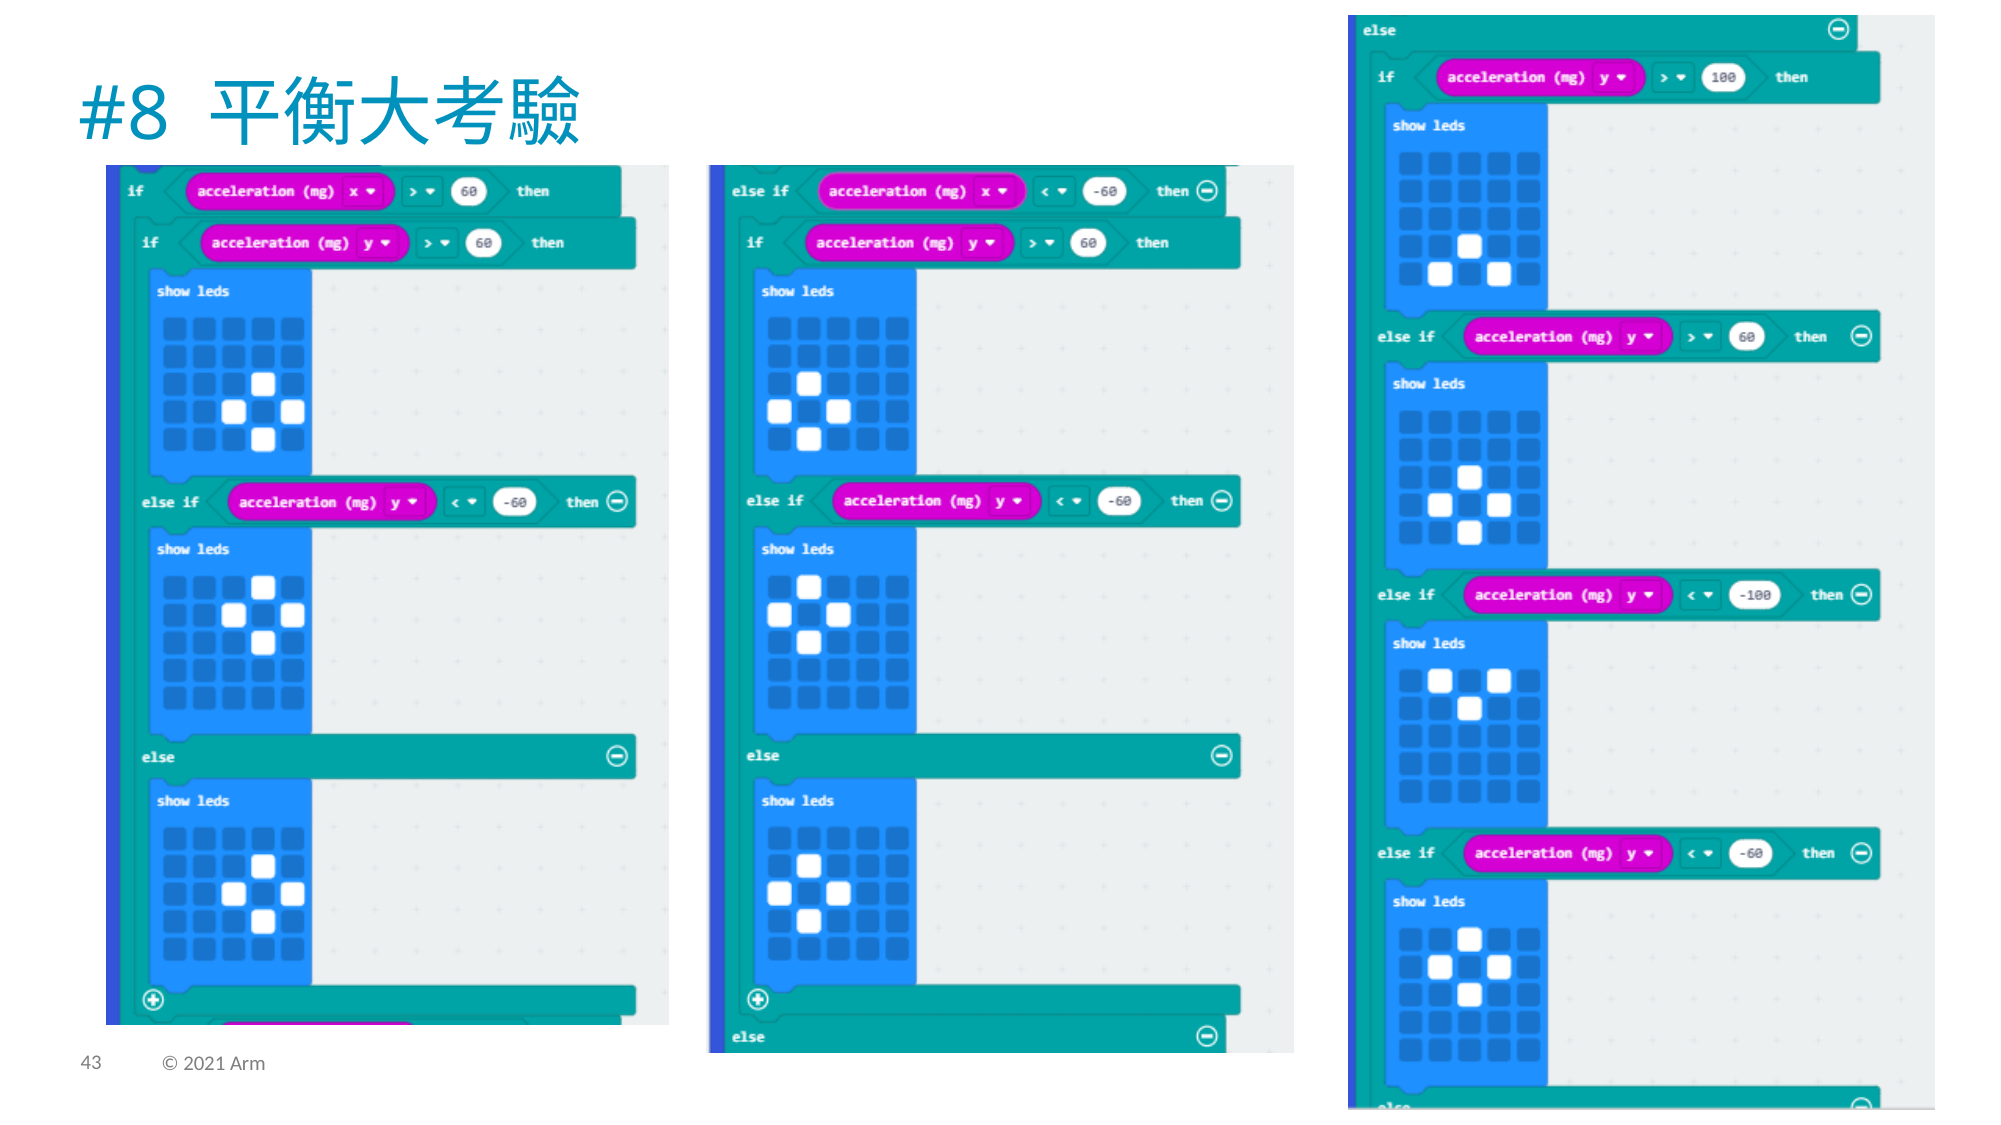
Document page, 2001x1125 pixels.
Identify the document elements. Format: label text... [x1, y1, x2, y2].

picture [106, 164, 670, 1025]
picture [705, 164, 1294, 1053]
title #8 平衡大考驗 [78, 78, 1343, 186]
picture [1348, 15, 1935, 1110]
